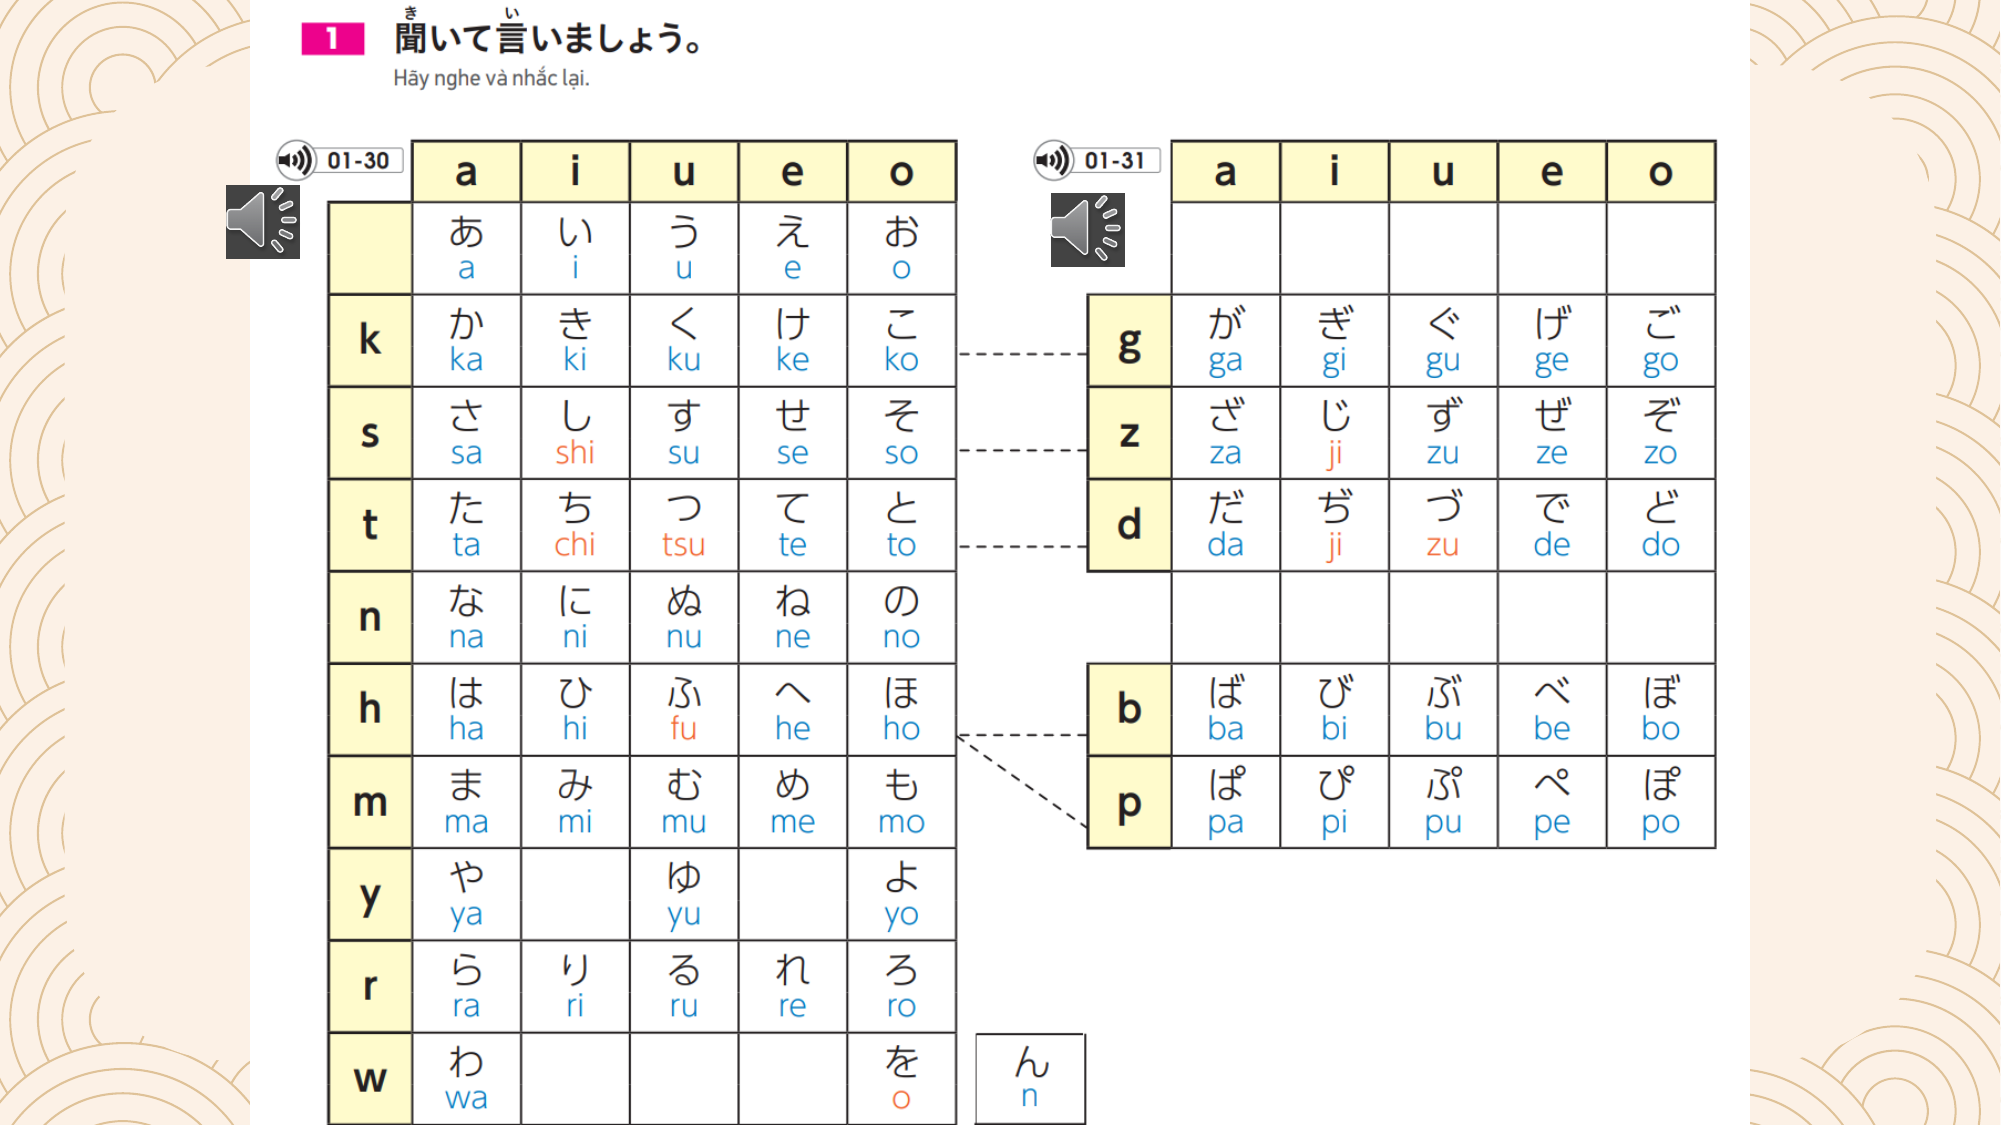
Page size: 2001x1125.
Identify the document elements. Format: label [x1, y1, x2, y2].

picture [225, 0, 1750, 1125]
